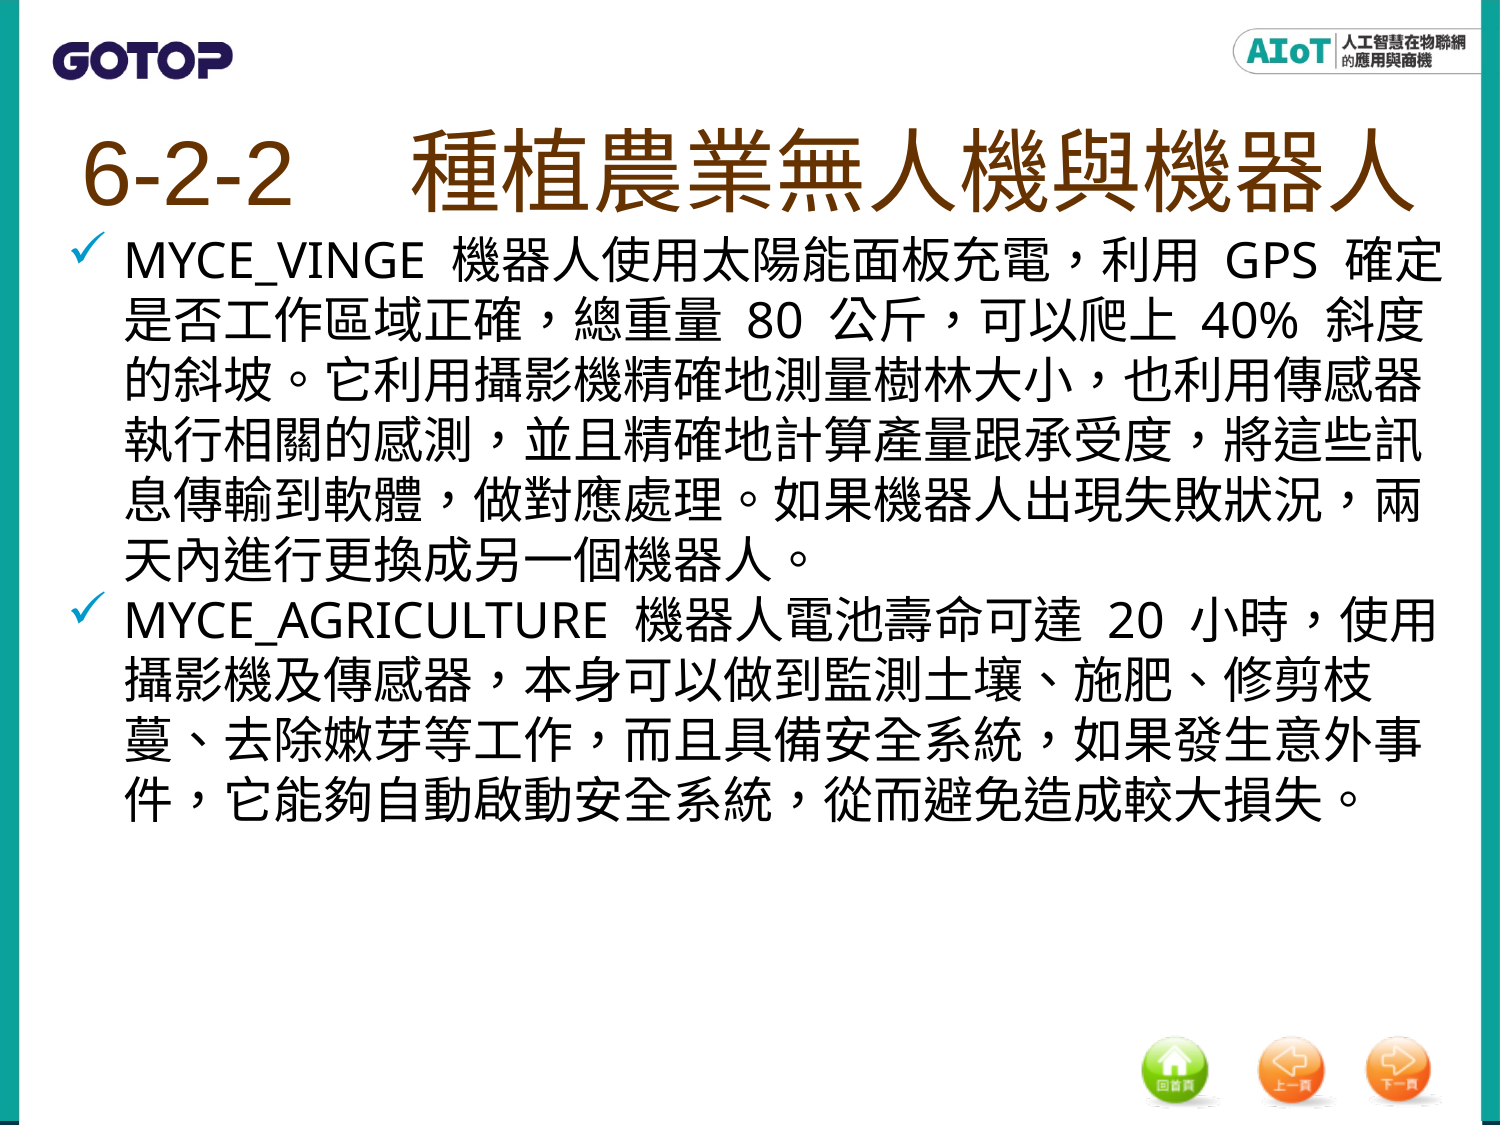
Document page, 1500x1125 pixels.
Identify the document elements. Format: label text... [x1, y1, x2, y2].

text_box MYCE_VINGE 機器人使用太陽能面板充電，利用 GPS 確定是否工作區域正確，總重量 80 公斤，可以爬上 40% 斜度的斜坡。它利用攝影機精確地測量樹林大小，也利用傳感器執行相關的感測，並且精確地計算產量跟承受度，將這些訊息傳輸到軟體，做對應處理。如果機器人出現失敗狀況，兩天內進行更換成另一個機器人。 MYCE_AGRICULTURE 機器人電池壽命可達 20 小時，使用攝影機及傳感器，本身可以做到監測土壤、施肥、修剪枝蔓、去除嫩芽等工作，而且具備安全系統，如果發生意外事件，它能夠自動啟動安全系統，從而避免造成較大損失。 [52, 220, 1463, 896]
picture [0, 275, 1500, 1125]
title 6-2-2 種植農業無人機與機器人 [0, 62, 1500, 275]
picture [0, 0, 1500, 62]
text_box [1136, 1029, 1442, 1113]
